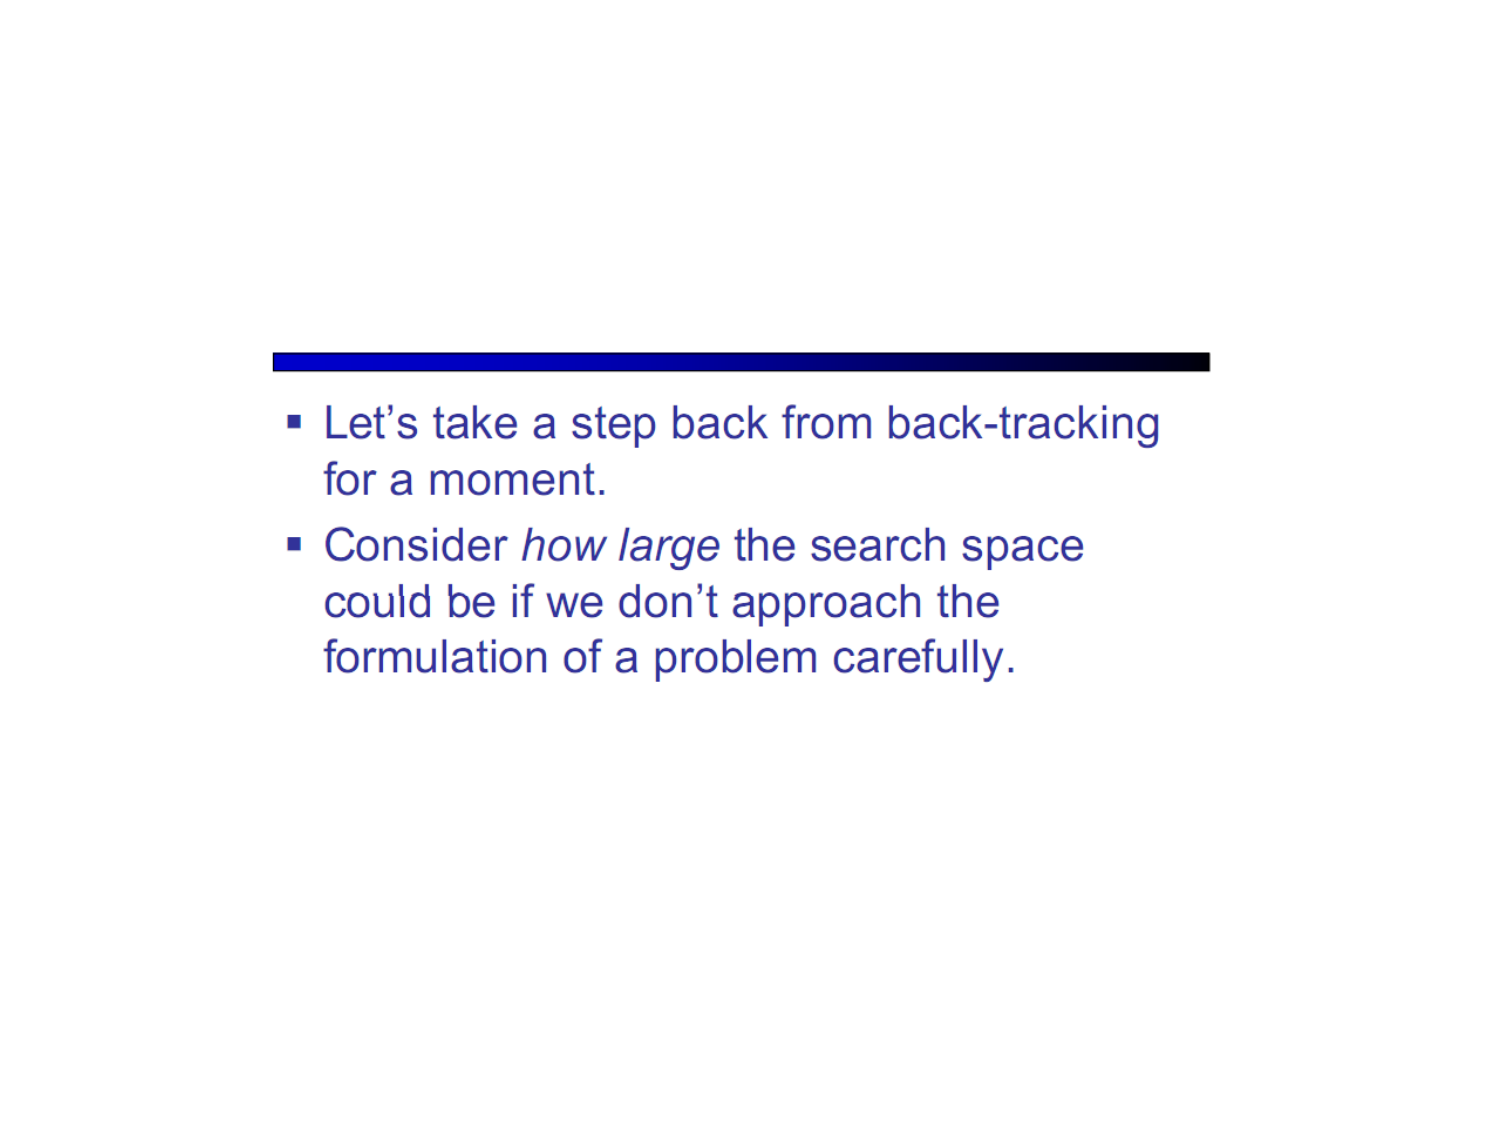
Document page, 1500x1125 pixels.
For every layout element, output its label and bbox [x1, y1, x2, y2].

picture [259, 342, 1240, 783]
